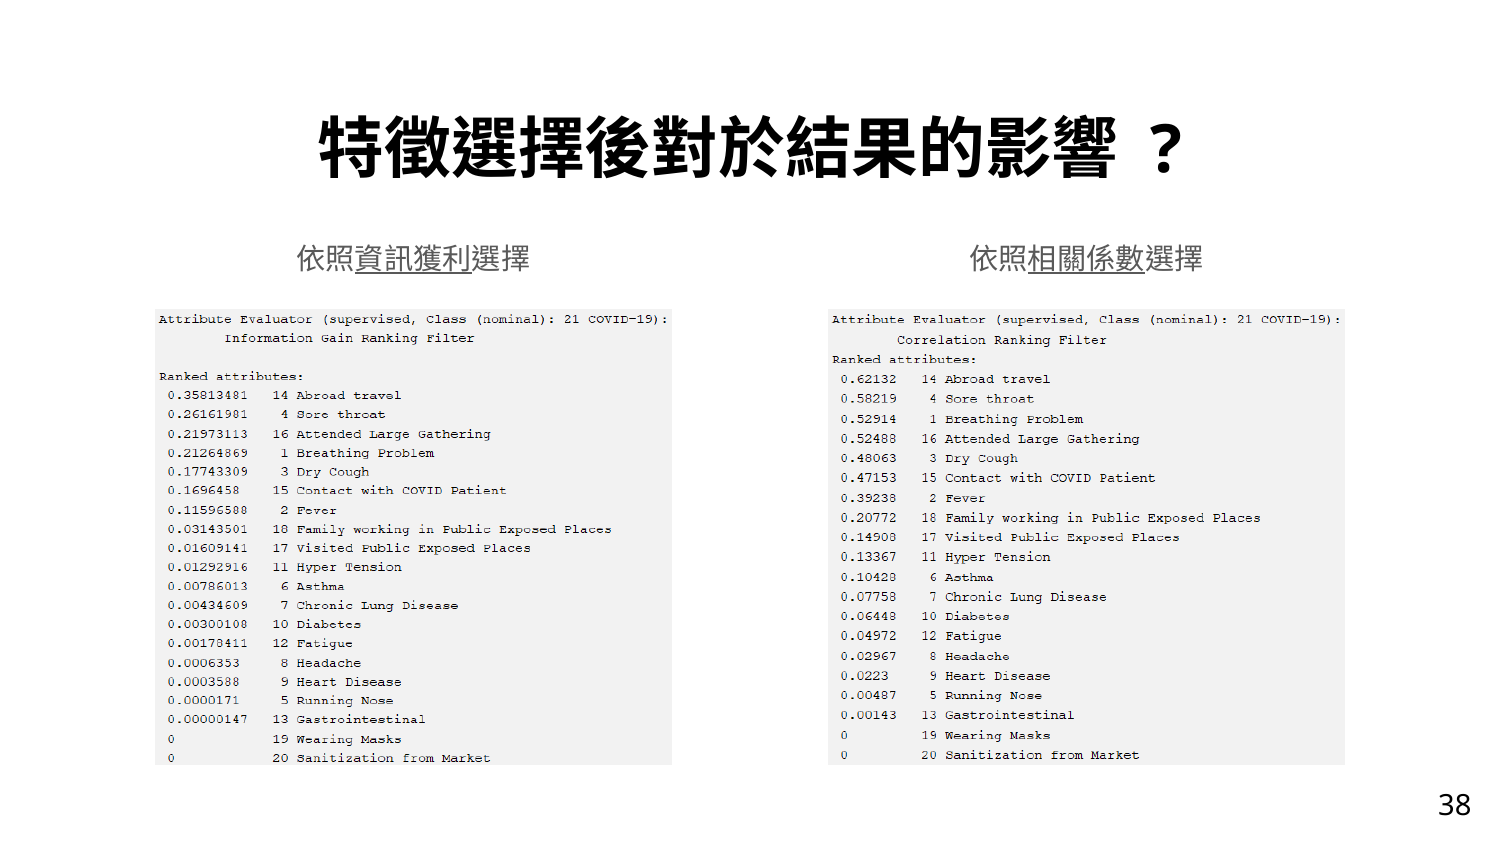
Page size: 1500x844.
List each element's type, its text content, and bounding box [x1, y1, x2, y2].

text_box 38 [1409, 779, 1500, 844]
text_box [155, 308, 1345, 765]
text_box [155, 232, 1345, 284]
text_box 特徵選擇後對於結果的影響 ? [0, 98, 1500, 194]
